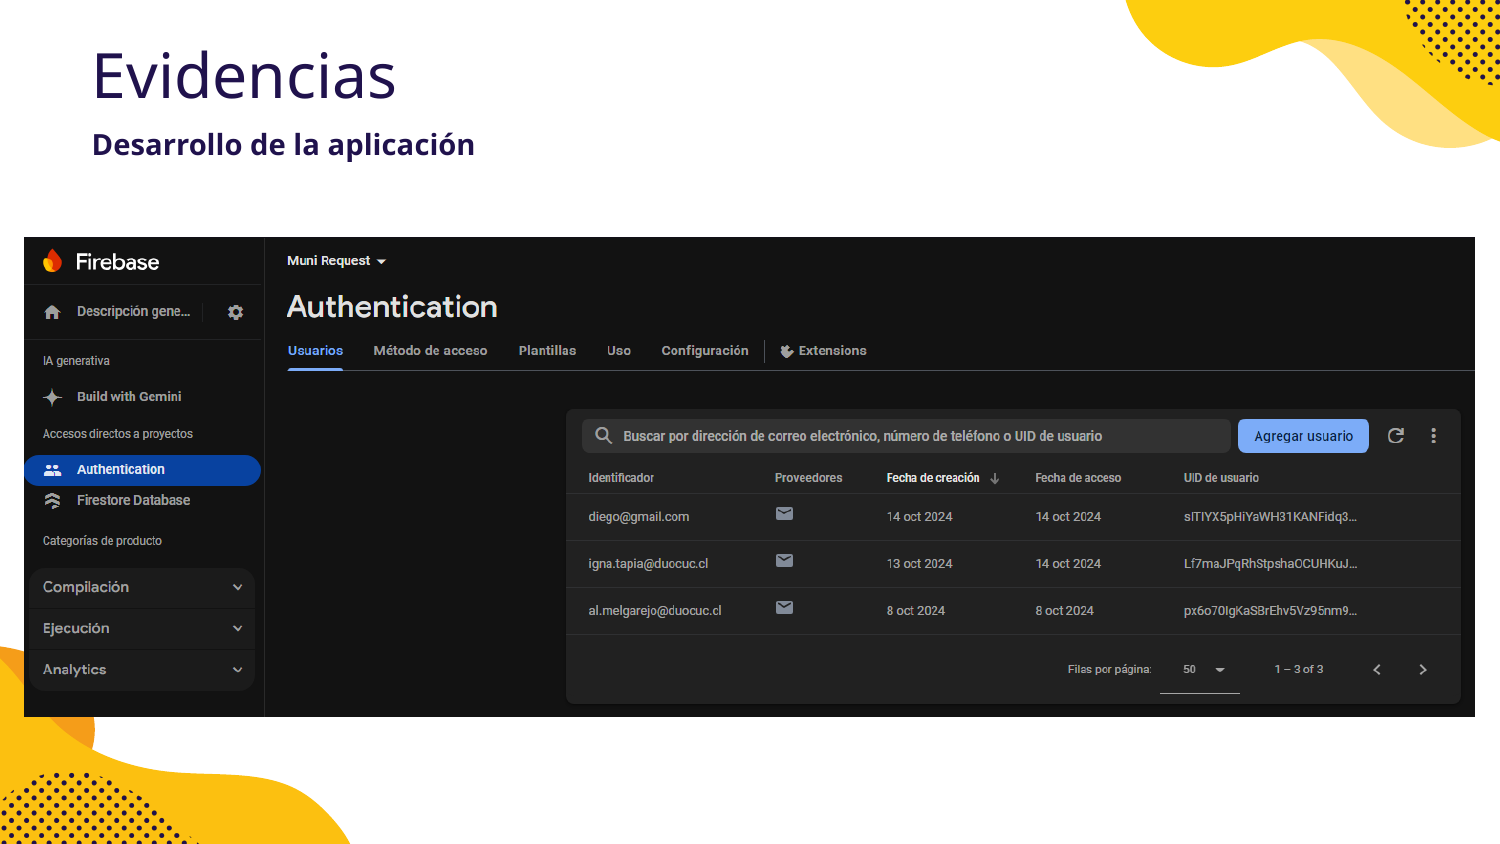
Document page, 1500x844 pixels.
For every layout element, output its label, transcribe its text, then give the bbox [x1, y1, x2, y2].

picture [1310, 0, 1500, 126]
text_box Desarrollo de la aplicación [76, 110, 612, 187]
title Evidencias [76, 21, 786, 111]
picture [0, 237, 1476, 844]
